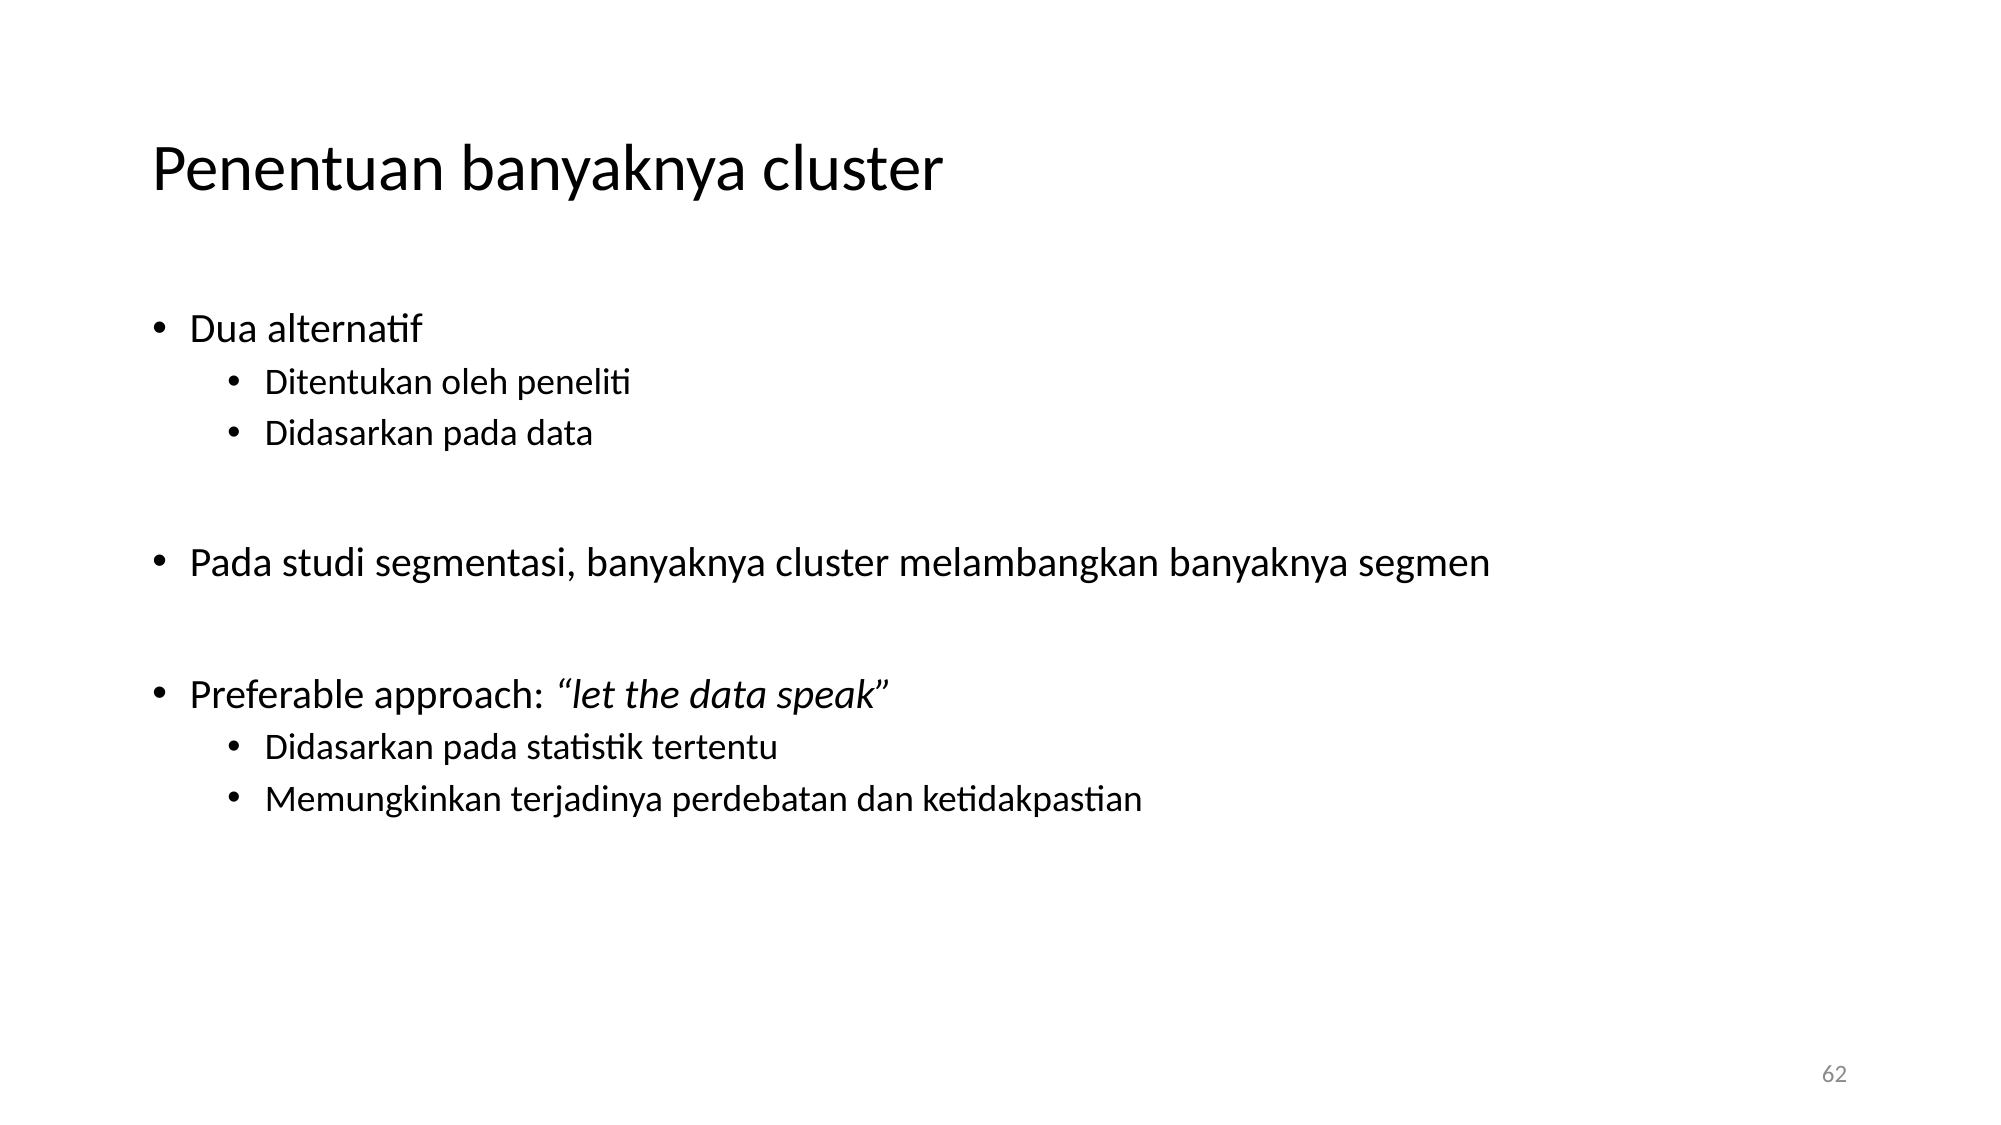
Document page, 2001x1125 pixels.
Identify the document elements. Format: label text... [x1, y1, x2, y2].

title Penentuan banyaknya cluster [137, 59, 1863, 278]
slide_number 62 [1412, 1042, 1863, 1103]
list Dua alternatif Ditentukan oleh peneliti Didasarkan pada data Pada studi segmentasi, banyaknya cluster melambangkan banyaknya segmen Preferable approach: “let the data speak” Didasarkan pada statistik tertentu Memungkinkan terjadinya perdebatan dan ketidakpastian [137, 299, 1863, 1014]
